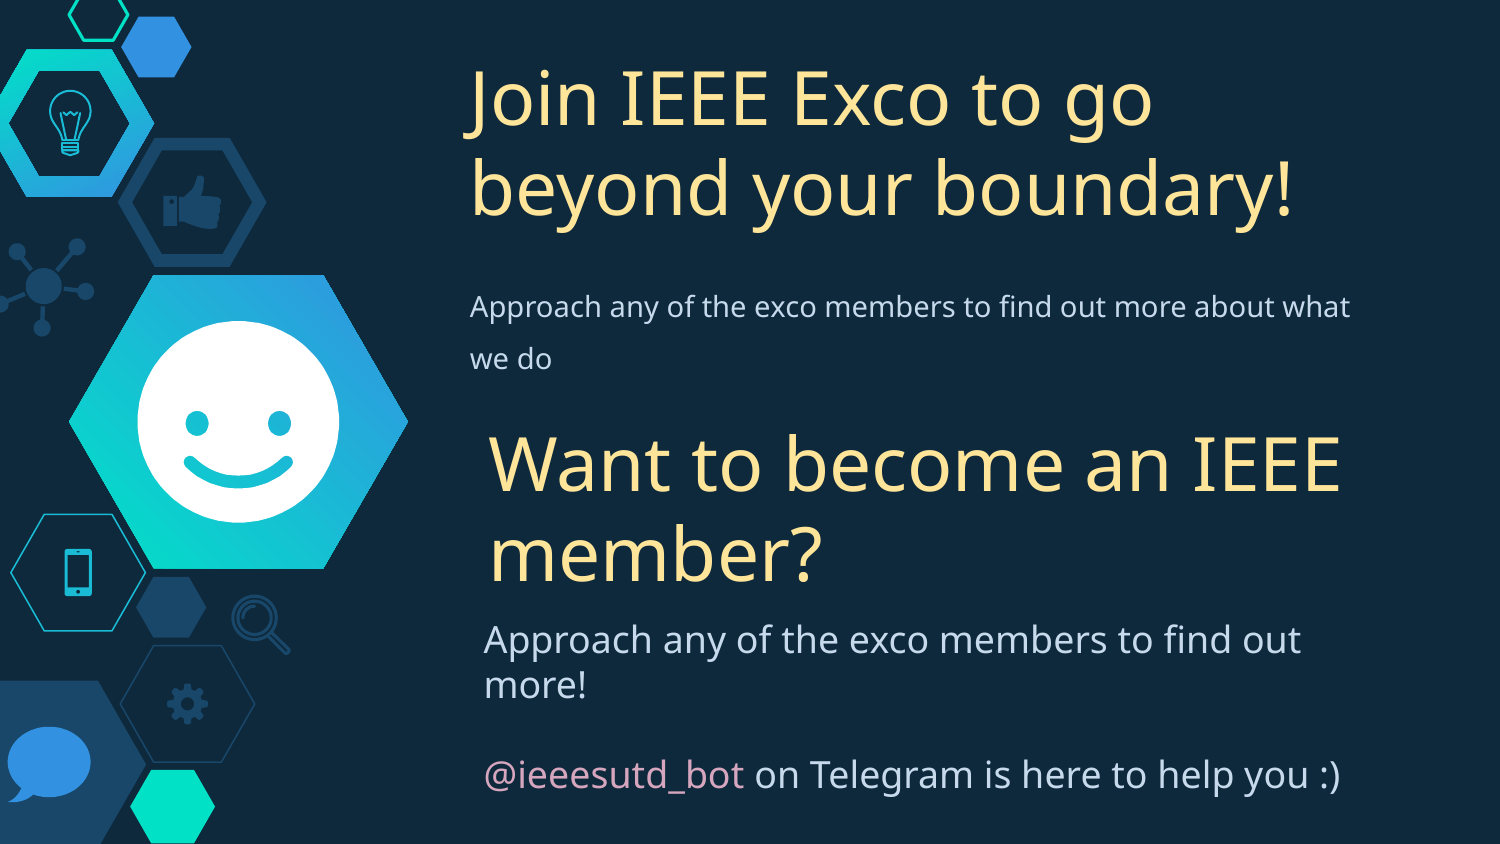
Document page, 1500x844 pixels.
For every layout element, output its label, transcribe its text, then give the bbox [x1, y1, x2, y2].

title Want to become an IEEE member? [473, 420, 1399, 600]
subtitle Approach any of the exco members to find out more! @ieeesutd_bot on Telegram is here to help you :) [468, 600, 1403, 791]
text_box [137, 321, 340, 523]
subtitle Approach any of the exco members to find out more about what we do [454, 255, 1390, 447]
title Join IEEE Exco to go beyond your boundary! [454, 55, 1417, 246]
